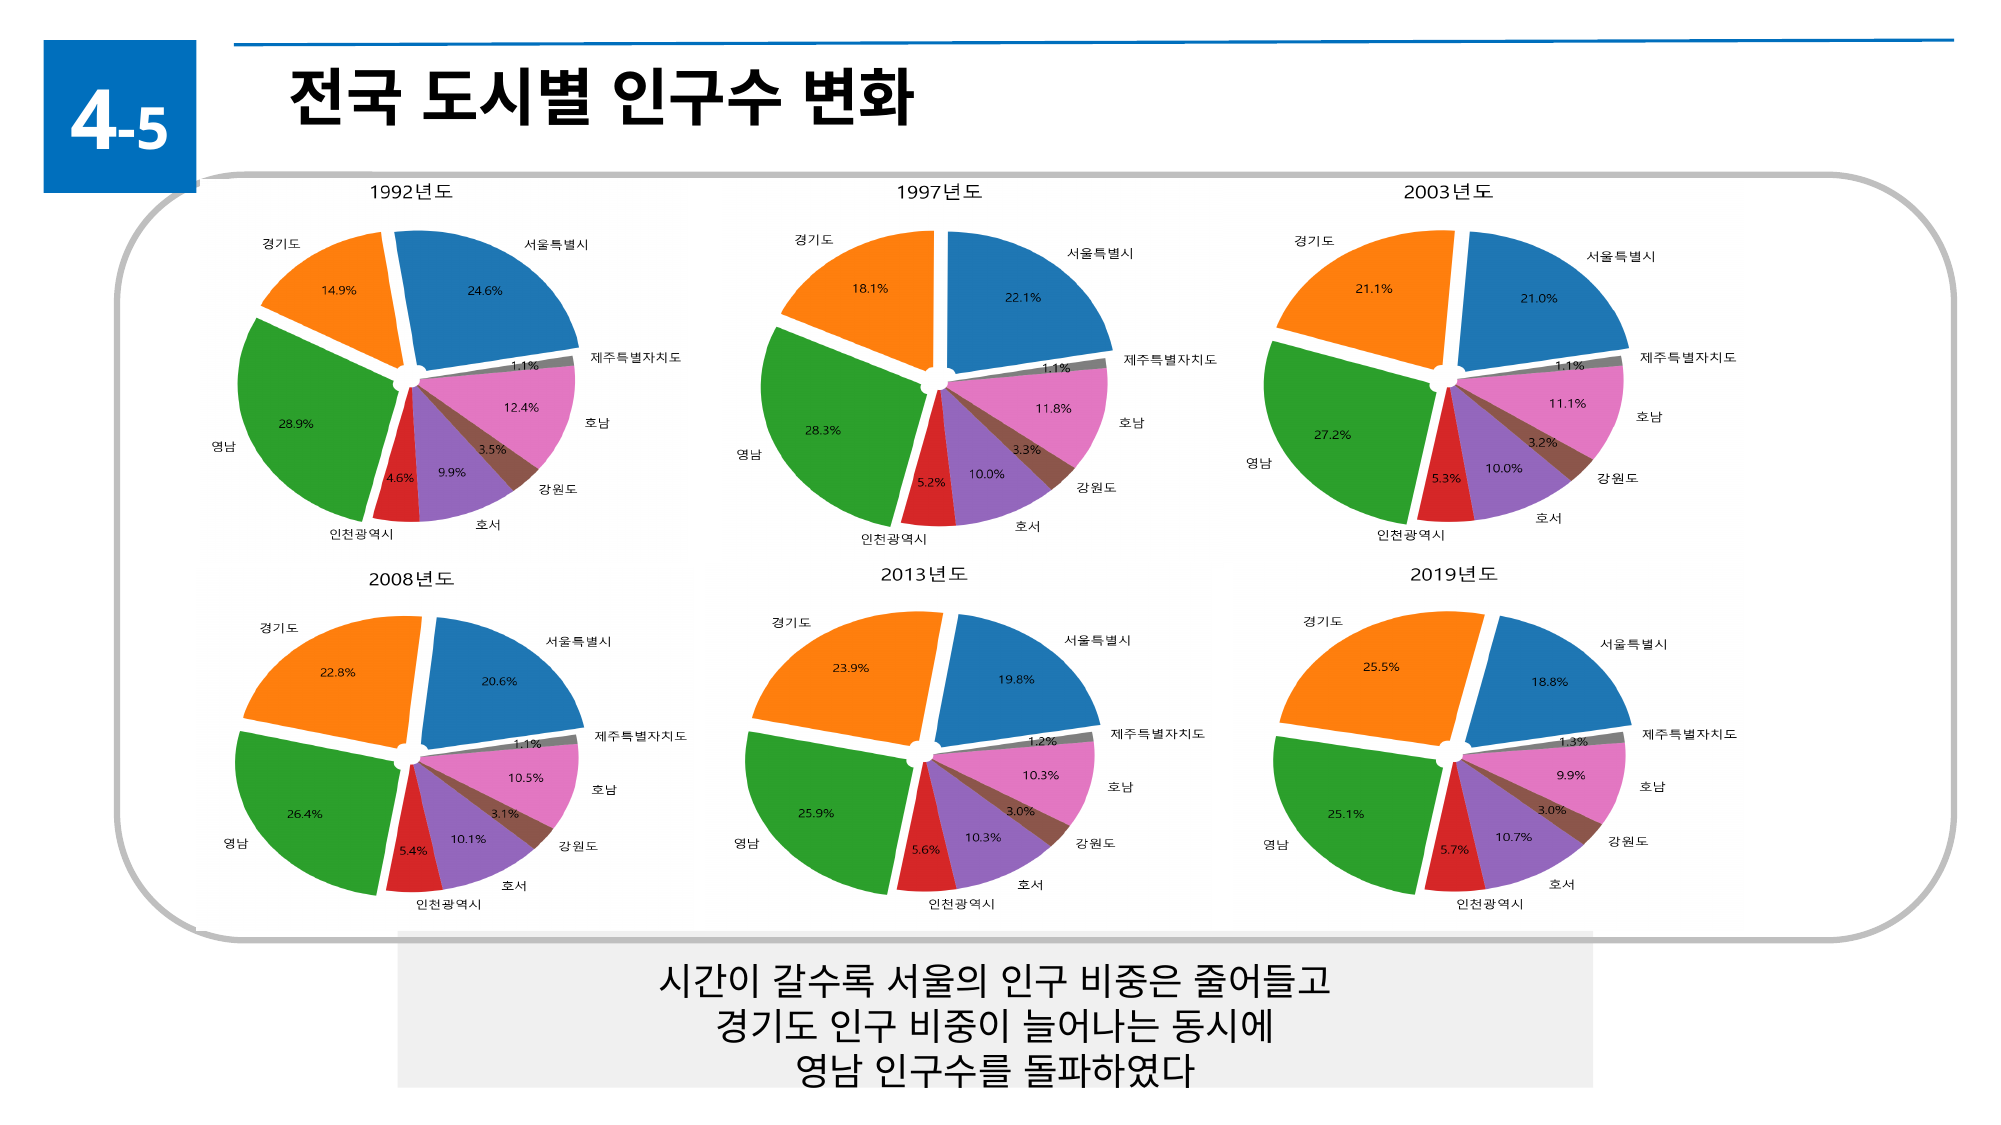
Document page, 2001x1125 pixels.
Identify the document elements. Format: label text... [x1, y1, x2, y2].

text_box [43, 39, 198, 194]
text_box [115, 173, 1956, 942]
text_box 시간이 갈수록 서울의 인구 비중은 줄어들고 경기도 인구 비중이 늘어나는 동시에 영남 인구수를 돌파하였다 [397, 950, 1594, 1100]
text_box 전국 도시별 인구수 변화 [273, 50, 932, 141]
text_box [233, 40, 1954, 45]
text_box 4-5 [43, 58, 197, 174]
picture [705, 179, 1744, 931]
picture [196, 567, 694, 931]
text_box [397, 942, 1594, 950]
picture [200, 179, 688, 563]
